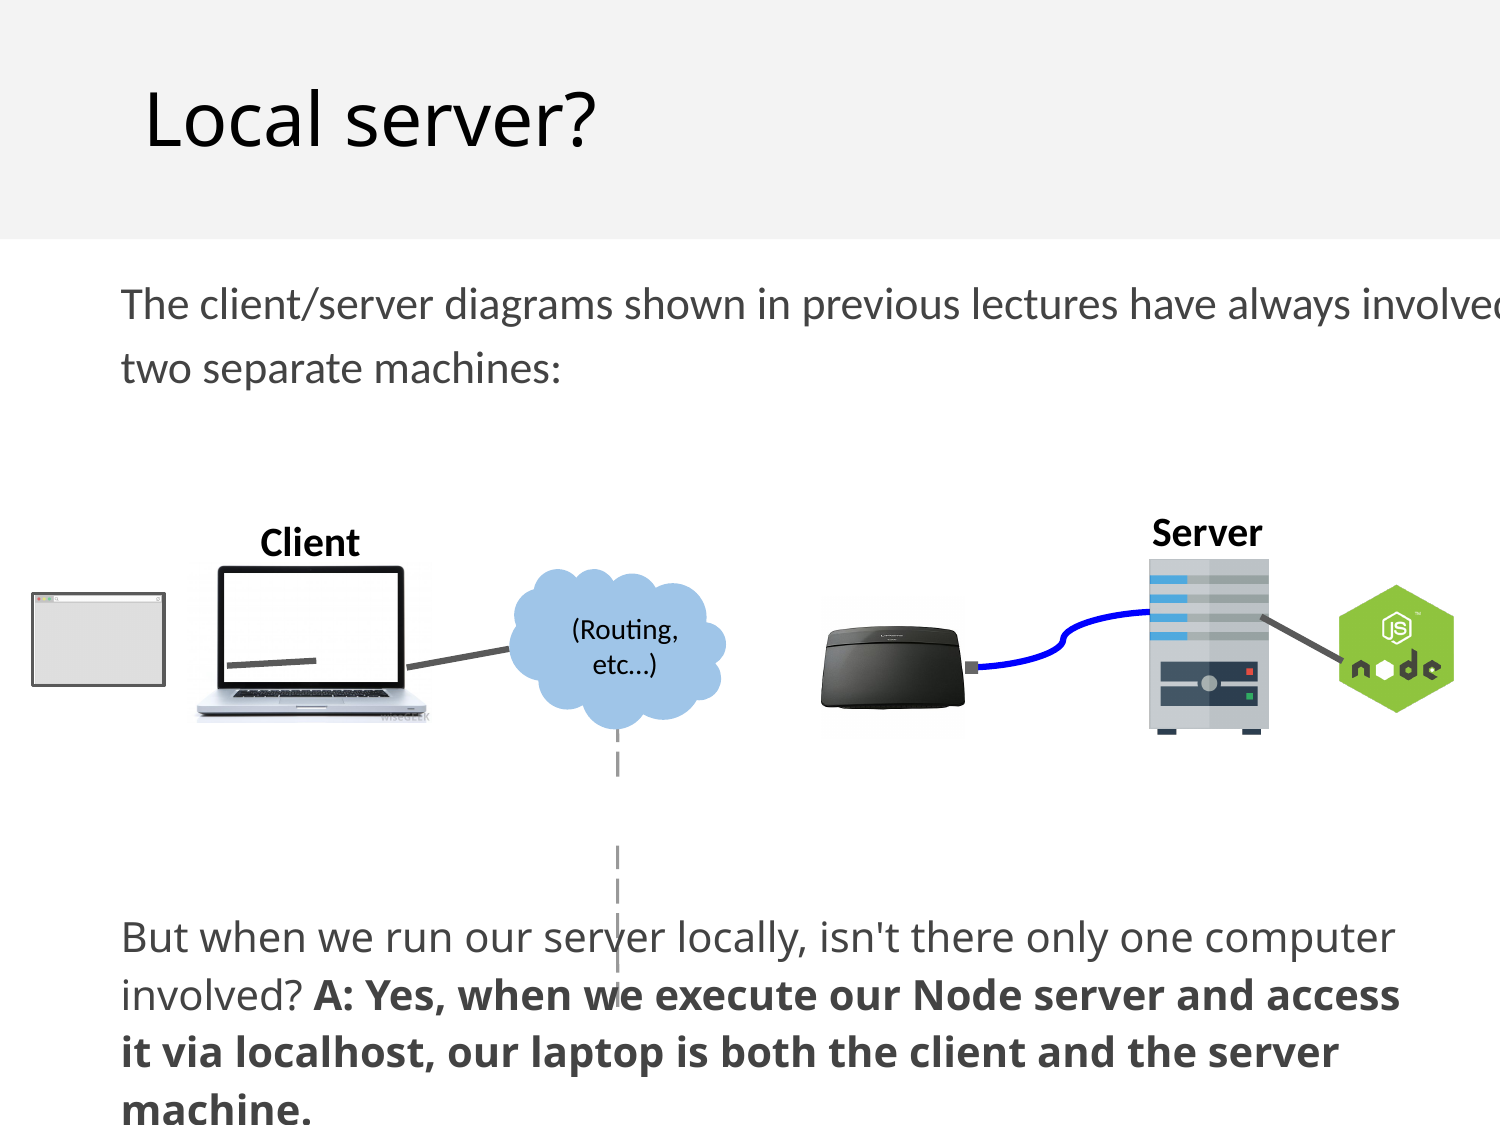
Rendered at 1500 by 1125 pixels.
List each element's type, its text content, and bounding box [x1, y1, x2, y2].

picture [1329, 582, 1462, 715]
text_box The client/server diagrams shown in previous lectures have always involved two separate machines: [105, 250, 1500, 446]
text_box Local server? [128, 56, 1372, 183]
picture [821, 595, 965, 740]
text_box Server [1085, 473, 1330, 587]
text_box Client [188, 483, 433, 561]
picture [33, 594, 163, 685]
text_box (Routing, etc…) [509, 569, 727, 730]
picture [1113, 554, 1302, 743]
picture [186, 562, 433, 723]
text_box But when we run our server locally, isn't there only one computer involved? A: Yes, when we execute our Node server and access it via localhost, our laptop is both the client and the server machine. [105, 888, 1426, 1083]
